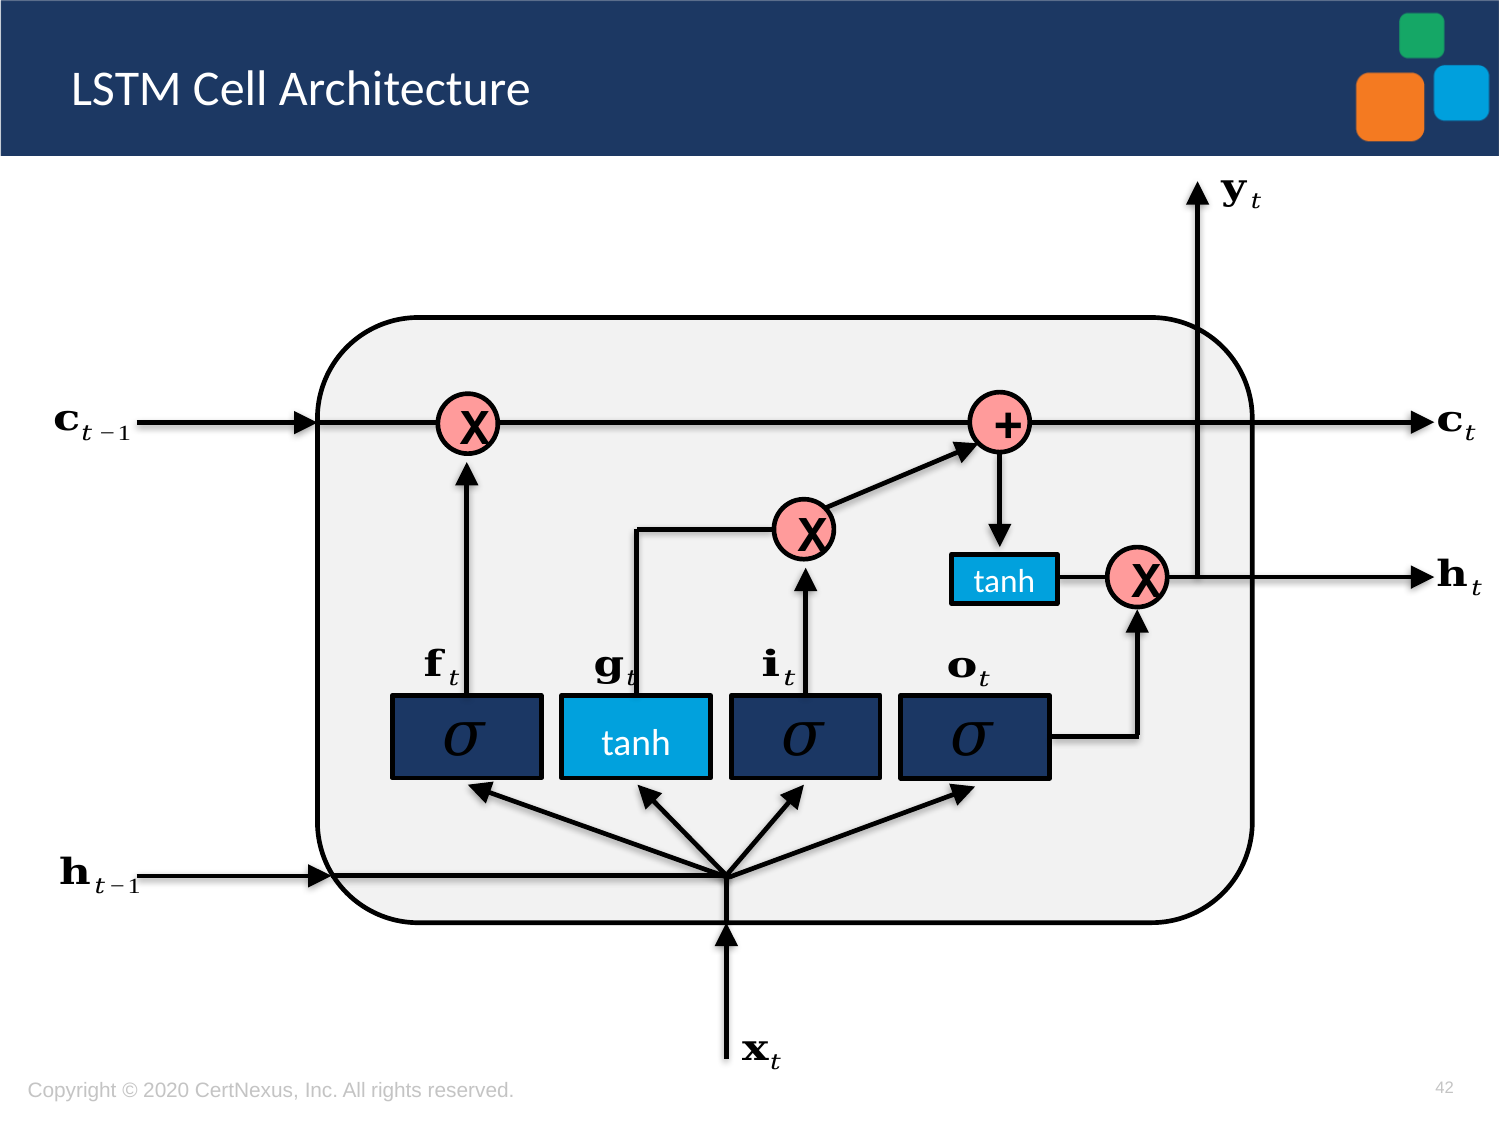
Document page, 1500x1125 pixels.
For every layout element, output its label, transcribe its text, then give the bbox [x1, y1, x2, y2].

title LSTM Cell Architecture [56, 16, 1350, 155]
slide_number 42 [1118, 1083, 1469, 1118]
picture [0, 0, 1500, 156]
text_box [52, 167, 1483, 1075]
